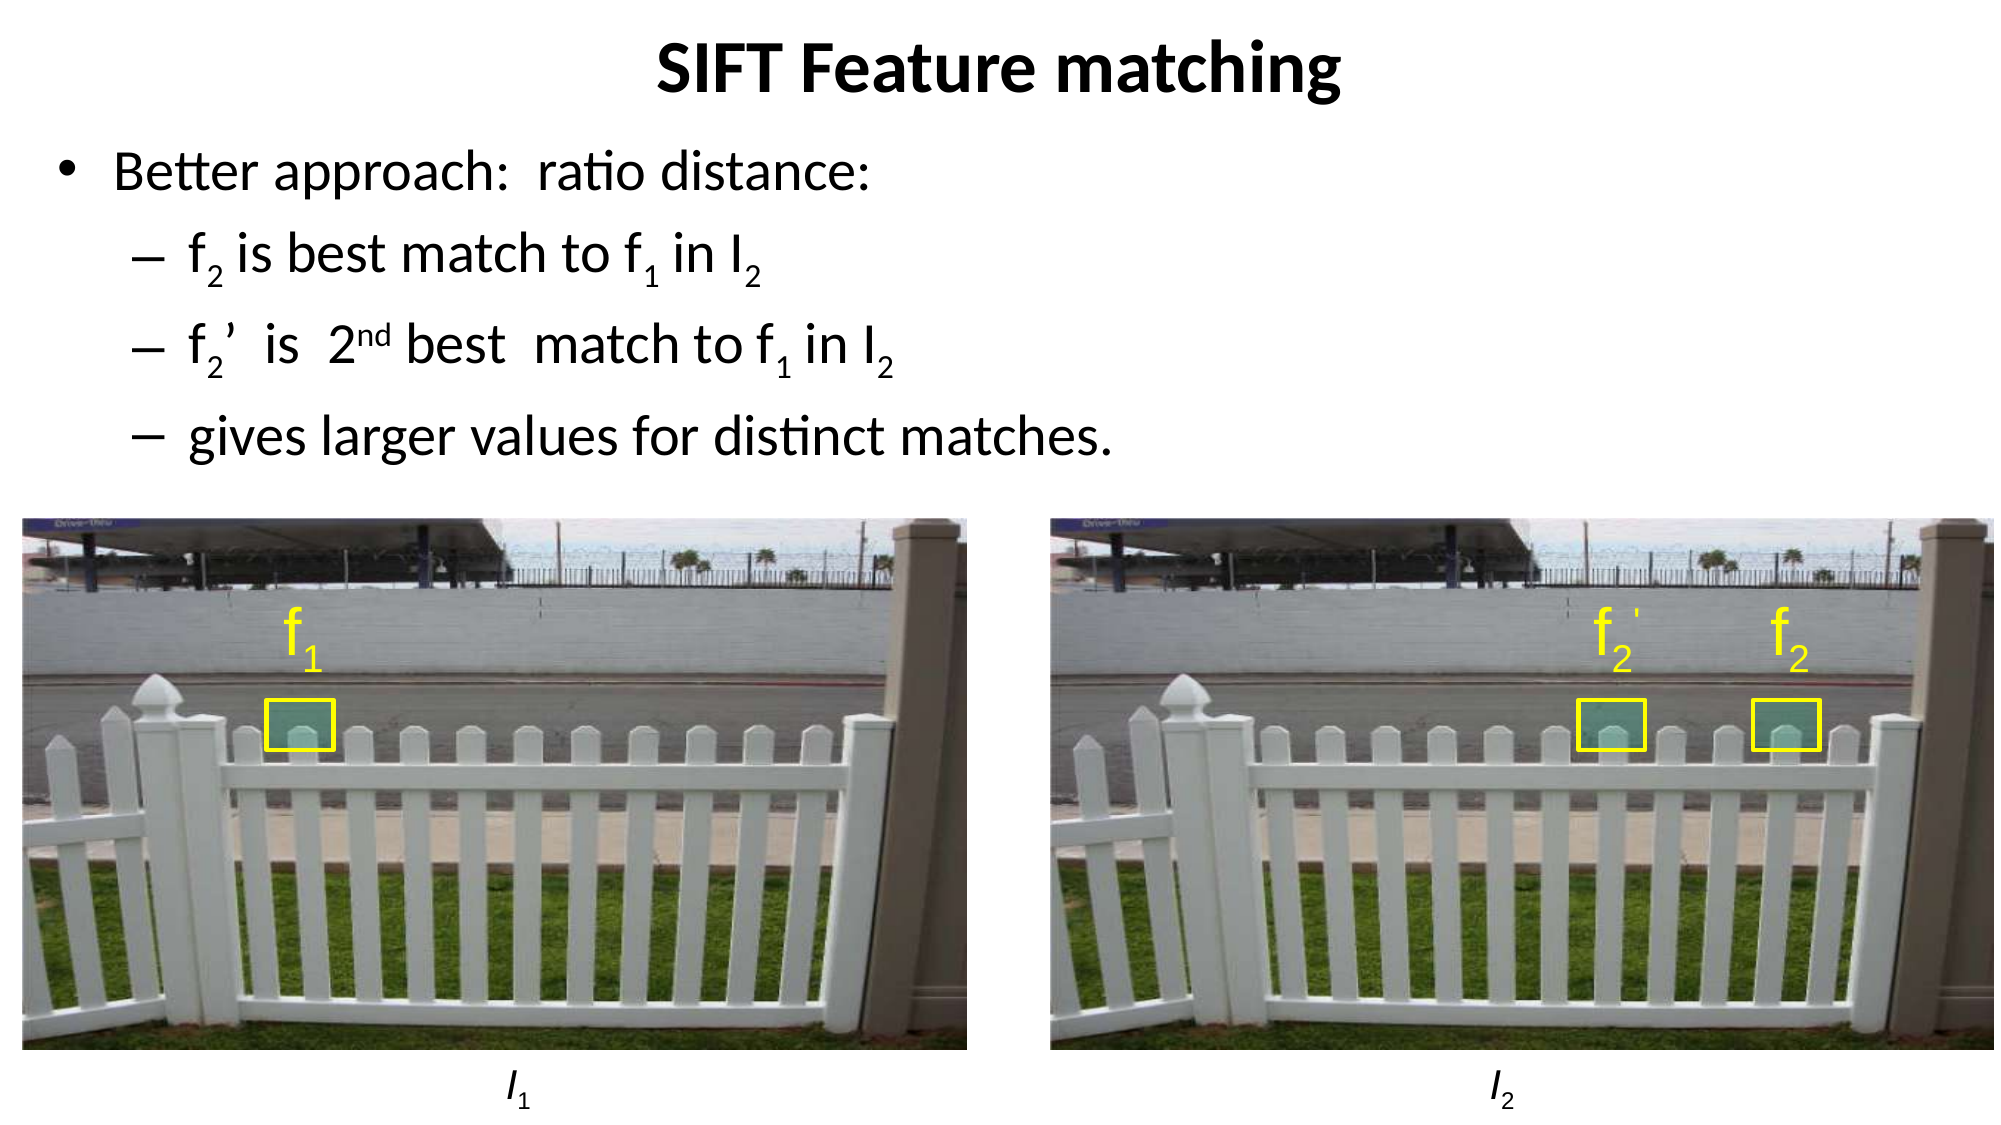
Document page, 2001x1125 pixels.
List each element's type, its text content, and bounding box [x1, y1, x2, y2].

title SIFT Feature matching [33, 0, 1967, 125]
picture [1049, 518, 1994, 1051]
picture [22, 518, 967, 1051]
text_box I2 [1474, 1059, 1530, 1122]
text_box I1 [491, 1059, 546, 1122]
